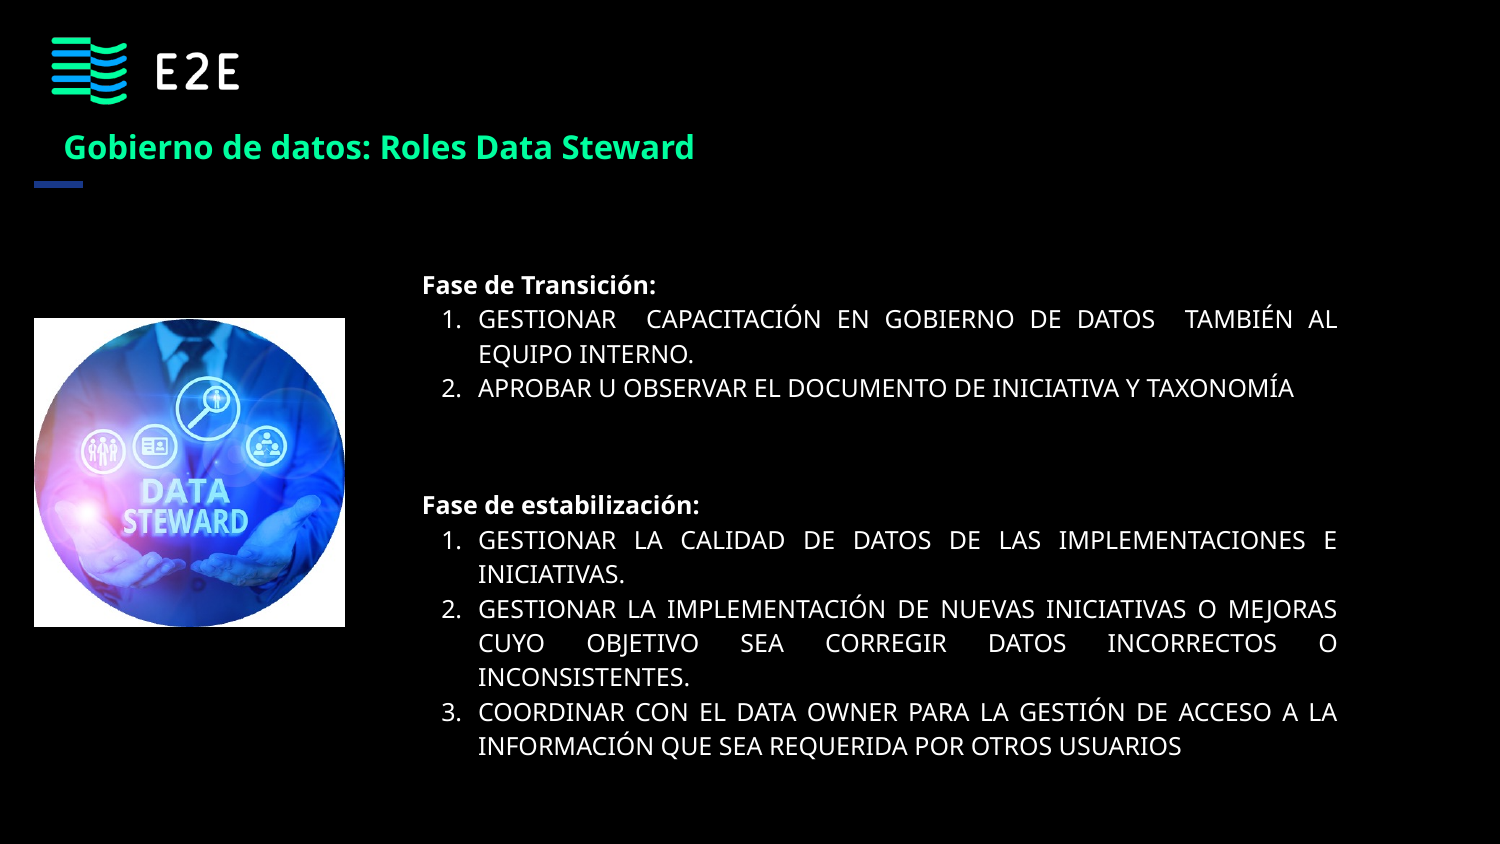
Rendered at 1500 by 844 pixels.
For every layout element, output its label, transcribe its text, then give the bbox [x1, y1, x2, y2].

text_box Gobierno de datos: Roles Data Steward [63, 118, 1067, 166]
text_box Fase de Transición: GESTIONAR CAPACITACIÓN EN GOBIERNO DE DATOS TAMBIÉN AL EQUIPO INTERNO. APROBAR U OBSERVAR EL DOCUMENTO DE INICIATIVA Y TAXONOMÍA [417, 252, 1344, 455]
picture [47, 30, 243, 110]
text_box Fase de estabilización: GESTIONAR LA CALIDAD DE DATOS DE LAS IMPLEMENTACIONES E INICIATIVAS. GESTIONAR LA IMPLEMENTACIÓN DE NUEVAS INICIATIVAS O MEJORAS CUYO OBJETIVO SEA CORREGIR DATOS INCORRECTOS O INCONSISTENTES. COORDINAR CON EL DATA OWNER PARA LA GESTIÓN DE ACCESO A LA INFORMACIÓN QUE SEA REQUERIDA POR OTROS USUARIOS [417, 472, 1344, 675]
picture [33, 318, 345, 628]
